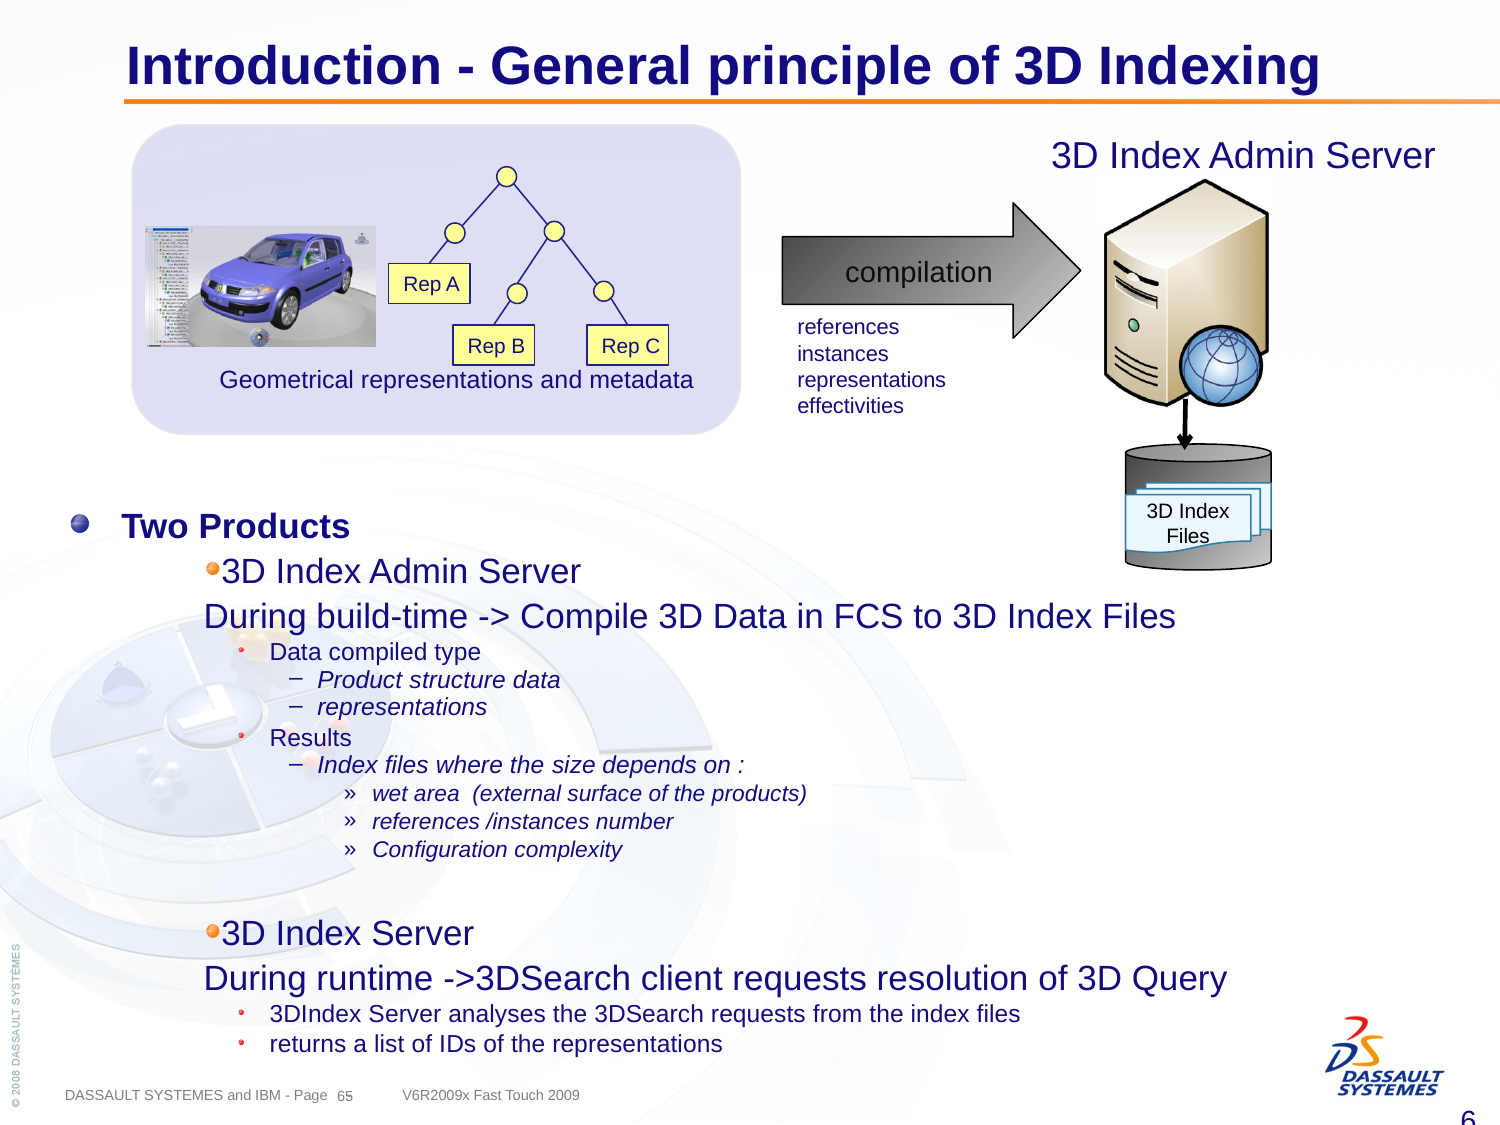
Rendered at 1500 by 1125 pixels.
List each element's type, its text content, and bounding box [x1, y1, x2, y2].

text_box [496, 166, 517, 187]
text_box Rep A [388, 263, 471, 304]
text_box Rep B [452, 324, 535, 356]
picture [0, 0, 1500, 1124]
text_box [426, 242, 451, 262]
slide_number 65 [1445, 1094, 1500, 1125]
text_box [509, 245, 552, 277]
text_box [544, 221, 565, 242]
text_box [593, 281, 614, 302]
title Introduction - General principle of 3D Indexing [125, 22, 1476, 97]
text_box [507, 284, 528, 304]
text_box references instances representations effectivities [782, 305, 1000, 426]
list Two Products 3D Index Admin Server During build-time -> Compile 3D Data in FCS to 3D Index Files Data compiled type Product structure data representations Results Index files where the size depends on : wet area (external surface of the products) references /instances number Configuration complexity 3D Index Server During runtime ->3DSearch client requests resolution of 3D Query 3DIndex Server analyses the 3DSearch requests from the index files returns a list of IDs of the representations [51, 507, 1424, 1068]
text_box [489, 304, 515, 322]
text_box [555, 243, 603, 280]
text_box 3D Index Admin Server [1036, 123, 1451, 183]
text_box compilation [782, 202, 1081, 339]
text_box [1125, 443, 1272, 492]
text_box Geometrical representations and metadata [204, 356, 740, 402]
text_box Rep C [586, 324, 669, 356]
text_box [510, 186, 552, 222]
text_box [459, 185, 503, 224]
text_box [444, 223, 466, 244]
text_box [605, 302, 633, 321]
text_box 3D Index Files [1123, 480, 1274, 555]
text_box [132, 124, 741, 435]
